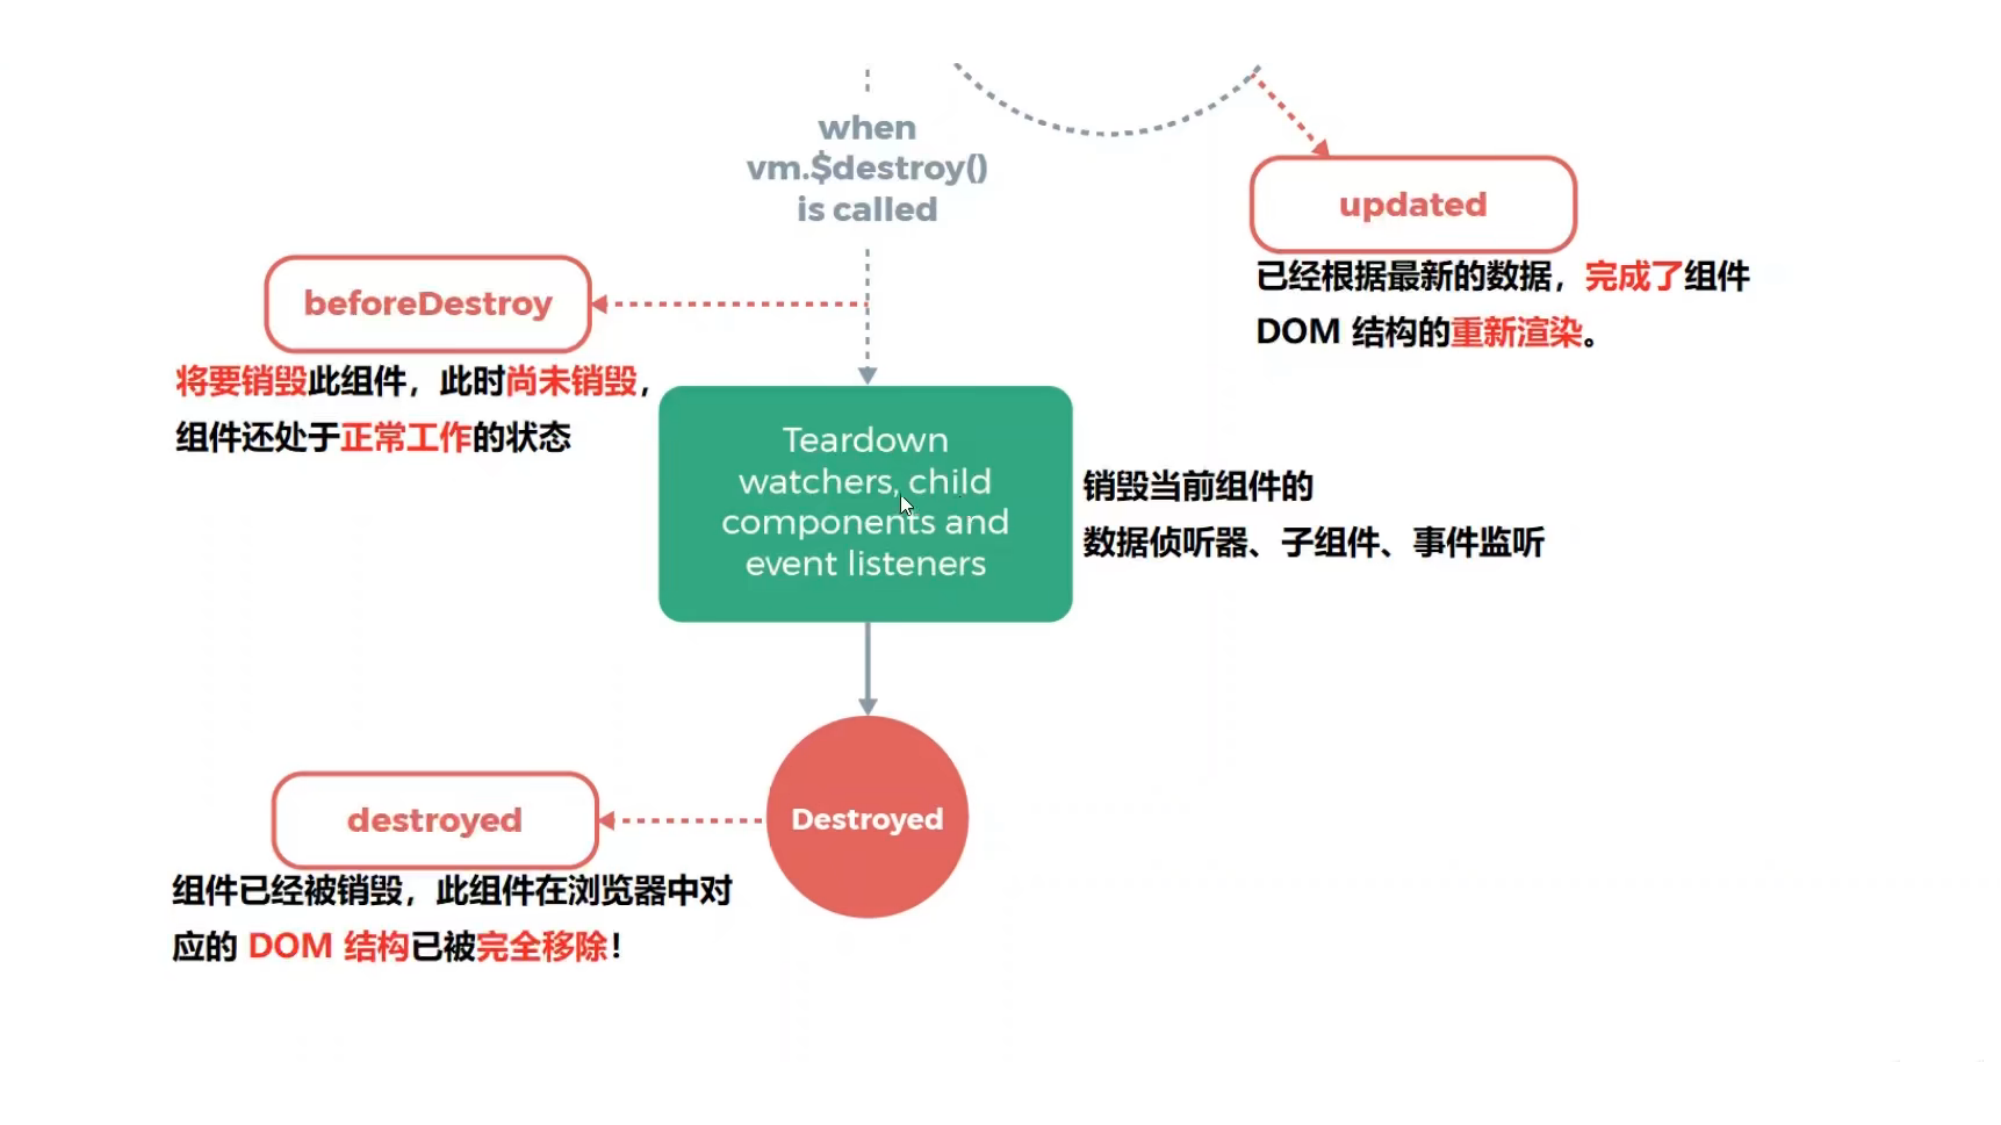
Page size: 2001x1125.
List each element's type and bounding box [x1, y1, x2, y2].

picture [0, 62, 2000, 1062]
